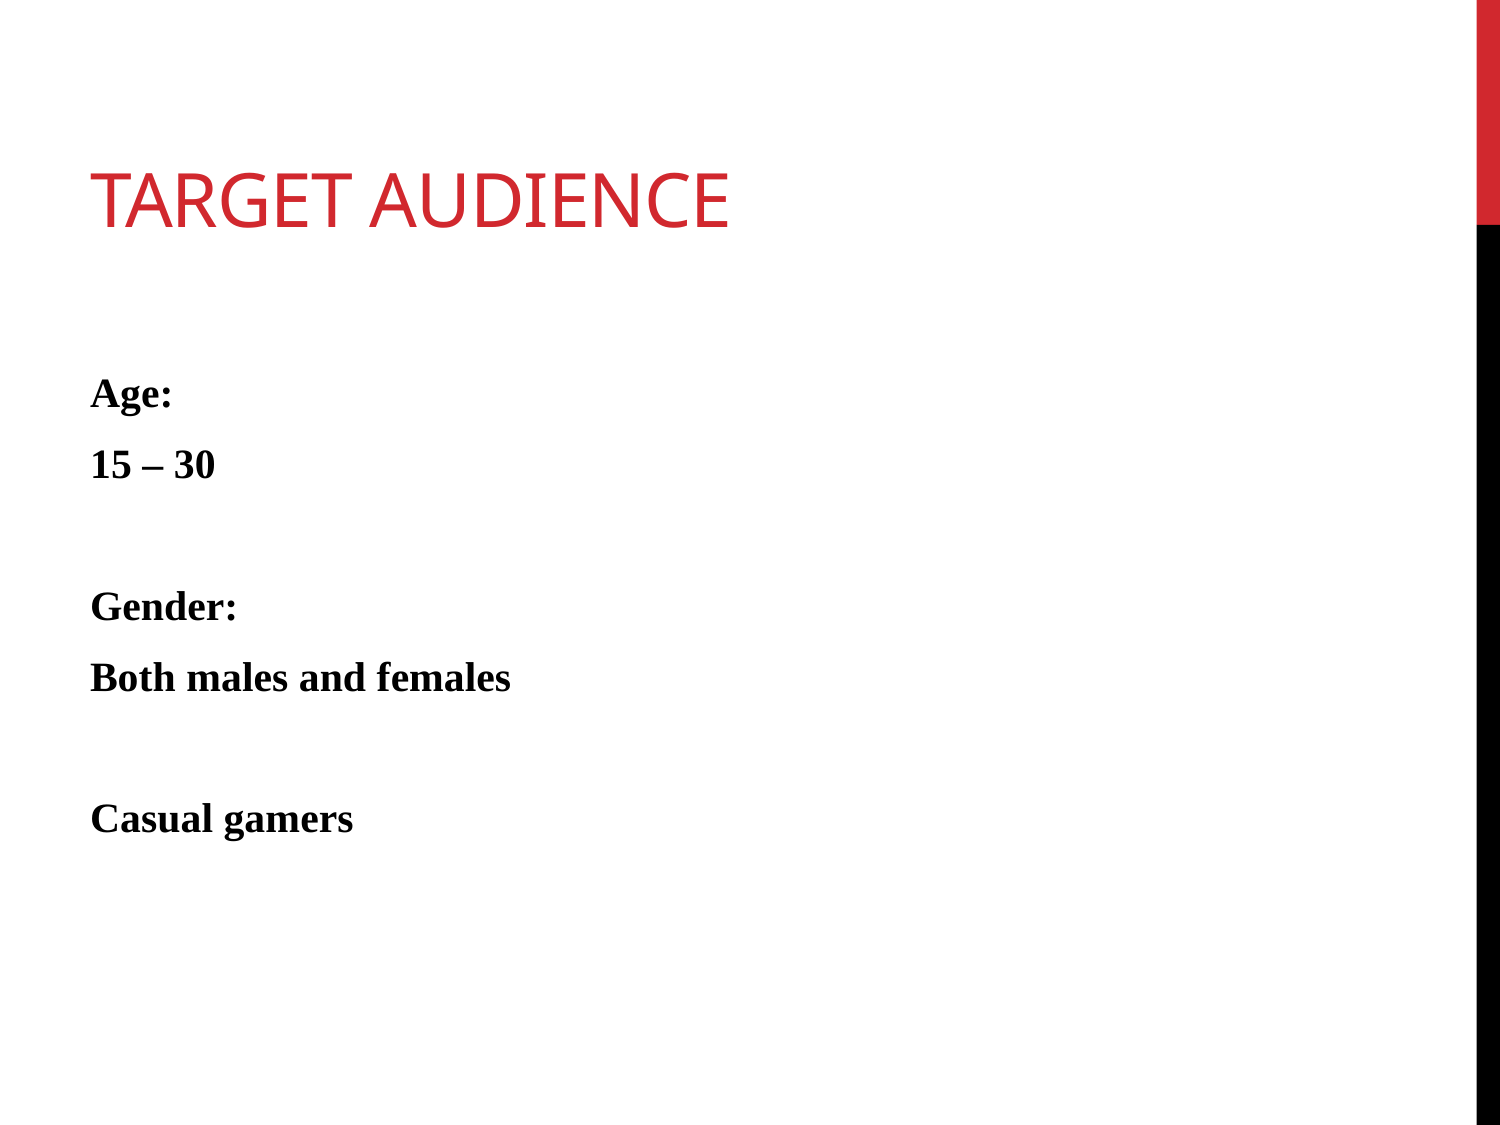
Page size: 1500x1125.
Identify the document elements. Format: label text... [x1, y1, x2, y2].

title Target audience [75, 25, 1025, 250]
list Age: 15 – 30 Gender: Both males and females Casual gamers [75, 287, 1325, 1005]
